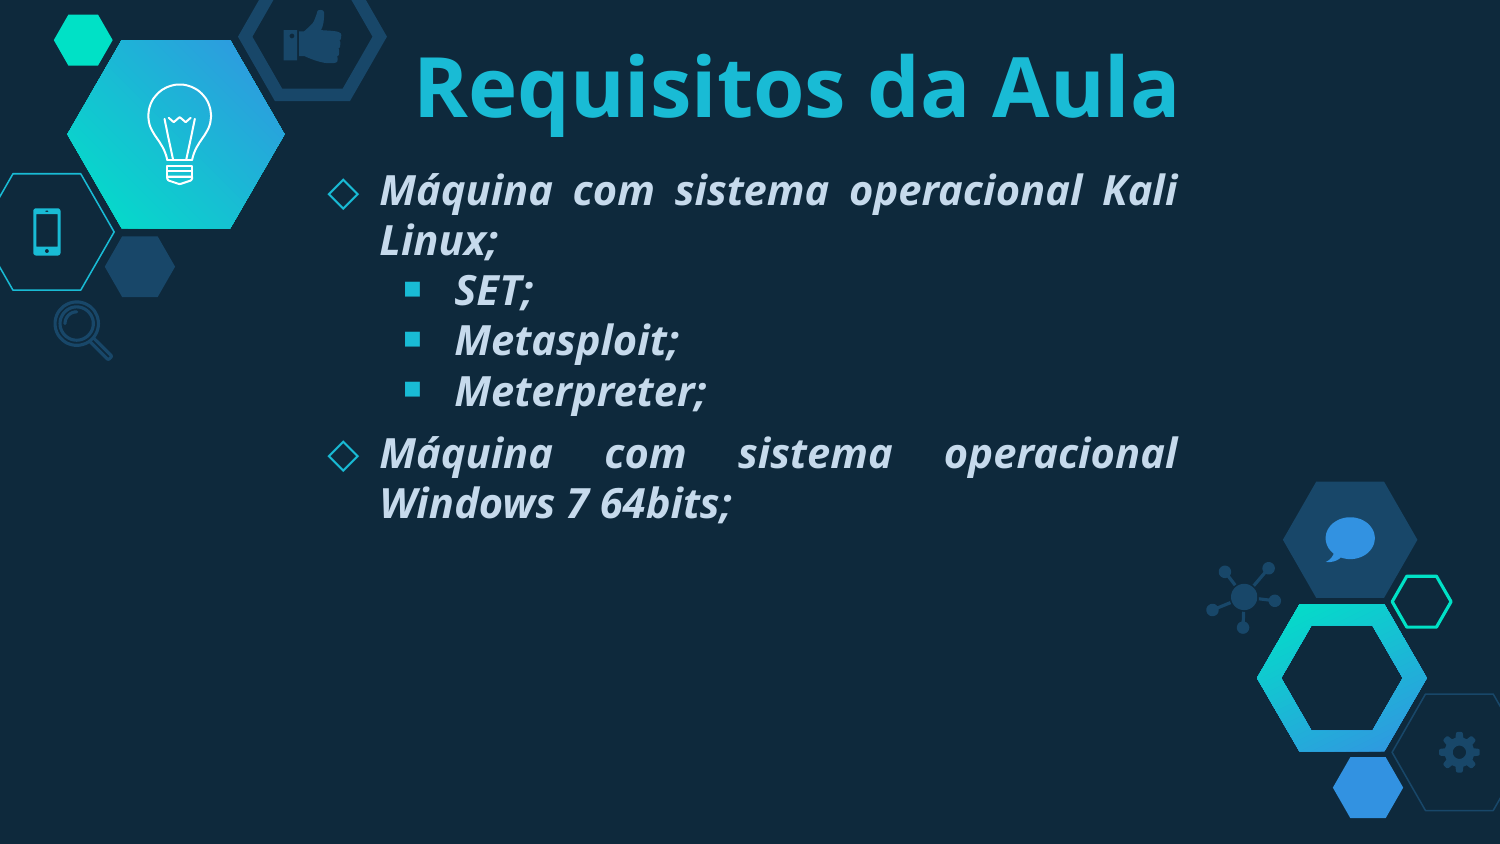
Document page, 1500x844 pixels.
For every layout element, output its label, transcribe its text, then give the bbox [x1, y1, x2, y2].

title Requisitos da Aula [398, 43, 1210, 150]
list Máquina com sistema operacional Kali Linux; SET; Metasploit; Meterpreter; Máquina com sistema operacional Windows 7 64bits; [289, 149, 1194, 776]
